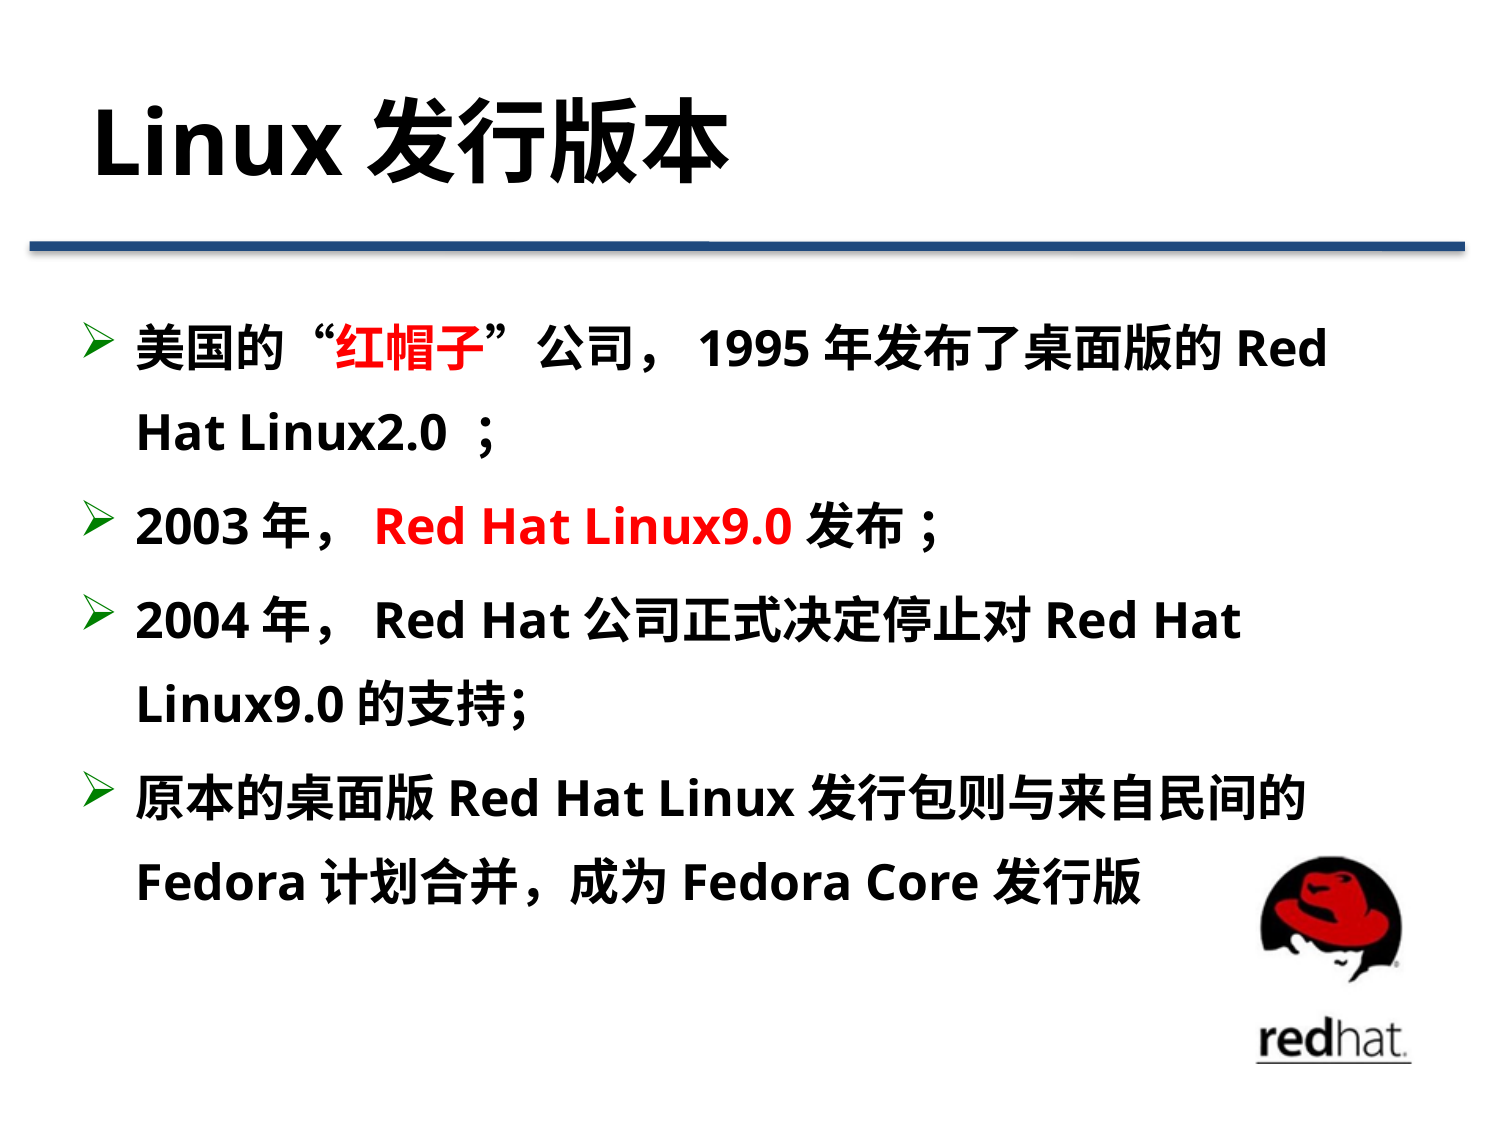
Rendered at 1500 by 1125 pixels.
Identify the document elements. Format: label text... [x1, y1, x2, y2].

list 美国的“红帽子”公司，1995年发布了桌面版的Red Hat Linux2.0 ； 2003年，Red Hat Linux9.0发布 ； 2004年，Red Hat公司正式决定停止对Red Hat Linux9.0的支持； 原本的桌面版Red Hat Linux发行包则与来自民间的Fedora计划合并，成为Fedora Core发行版 [63, 284, 1415, 1010]
title Linux发行版本 [74, 44, 1426, 233]
picture [1245, 850, 1415, 1064]
